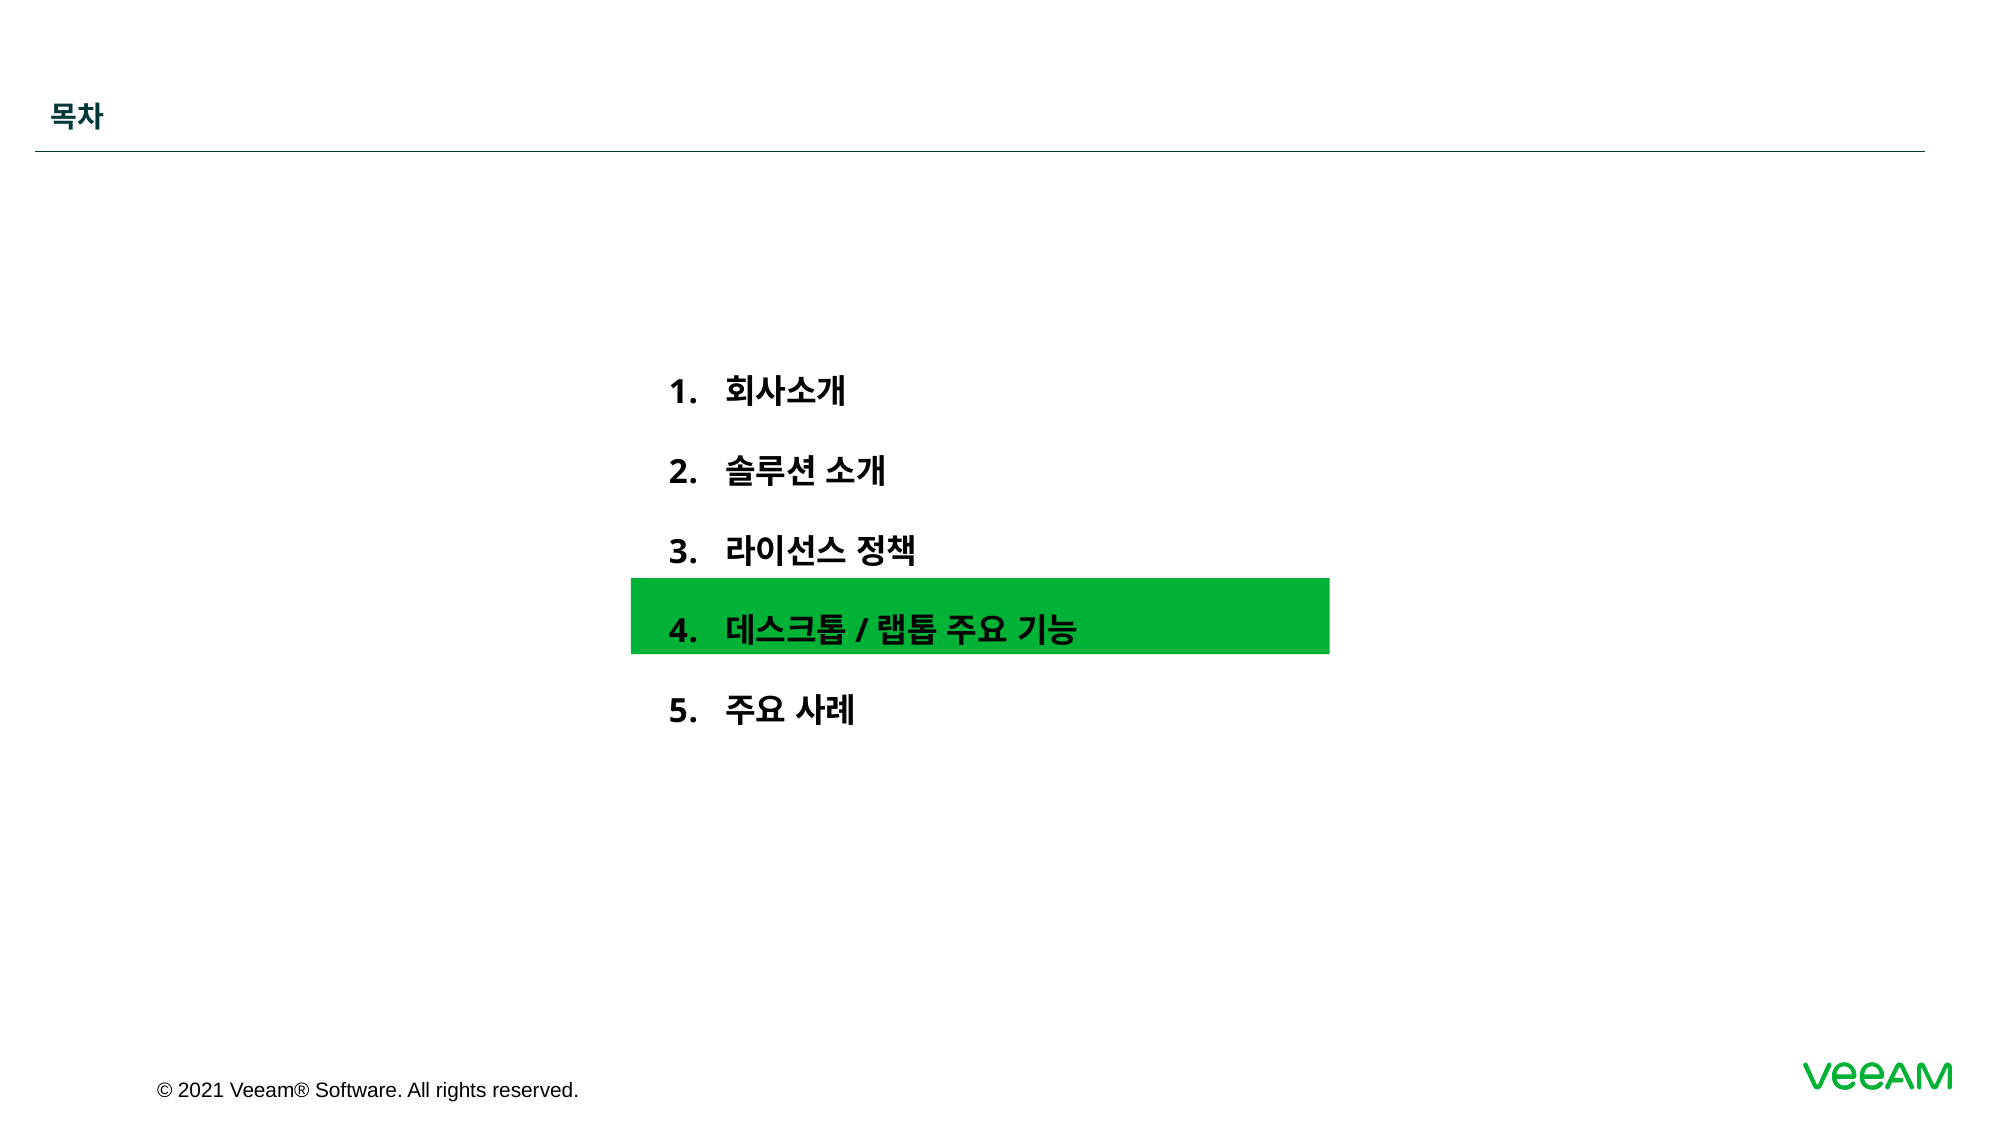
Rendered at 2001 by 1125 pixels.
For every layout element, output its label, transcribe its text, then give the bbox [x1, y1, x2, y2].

title 목차 [35, 88, 1217, 148]
text_box [630, 577, 668, 655]
picture [1803, 1062, 1952, 1090]
text_box 회사소개 솔루션 소개 라이선스 정책 데스크톱/랩톱 주요 기능 주요 사례 [668, 330, 1590, 730]
